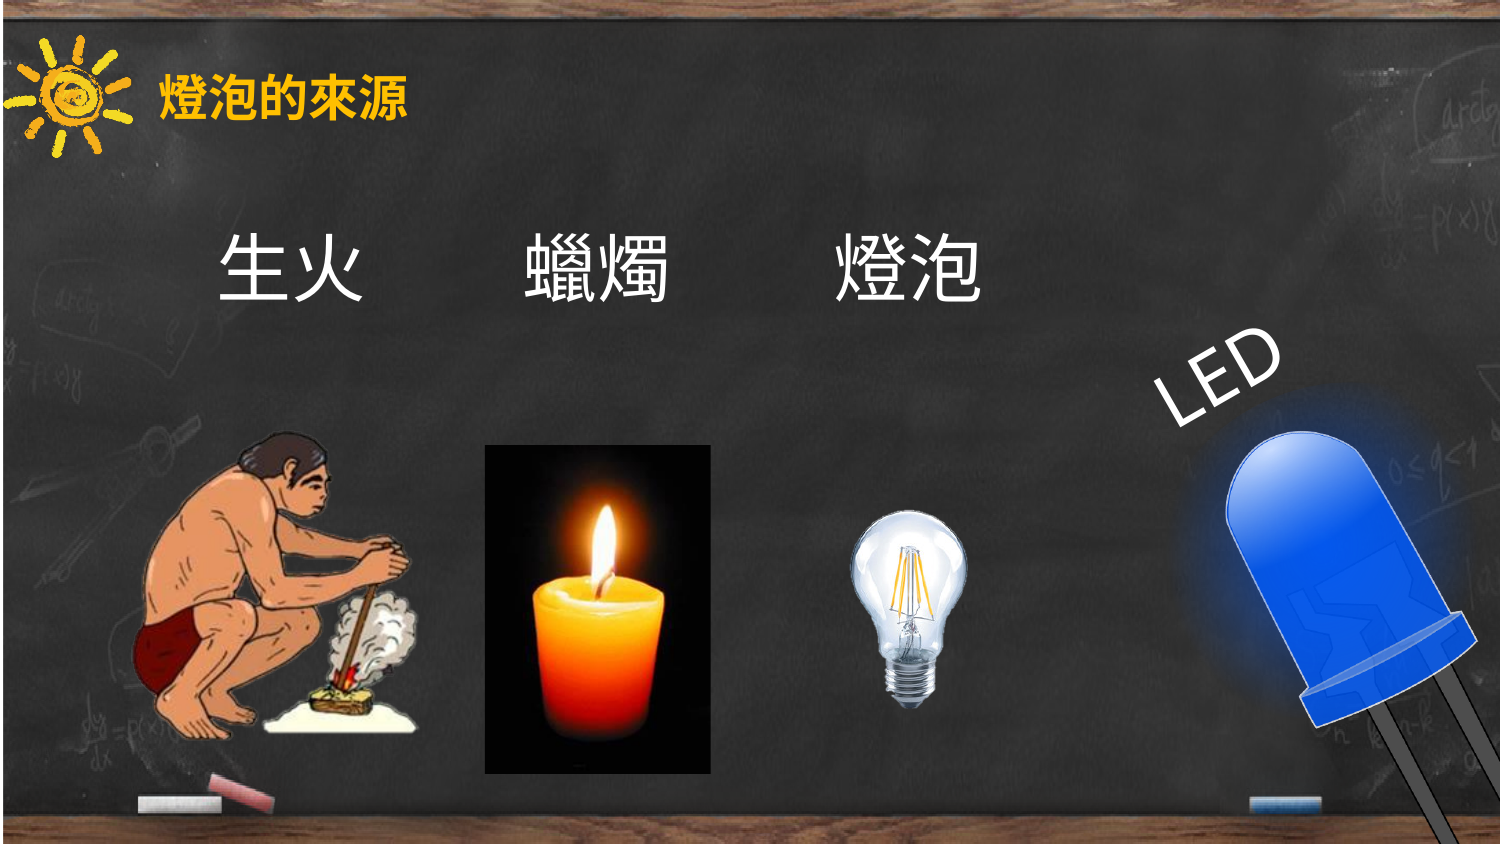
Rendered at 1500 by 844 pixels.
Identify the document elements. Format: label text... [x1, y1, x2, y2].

text_box 燈泡 [795, 216, 1022, 319]
picture [0, 0, 1500, 844]
text_box LED [1095, 271, 1343, 473]
text_box 燈泡的來源 [158, 66, 412, 127]
text_box 蠟燭 [464, 216, 731, 319]
text_box 生火 [158, 216, 425, 319]
